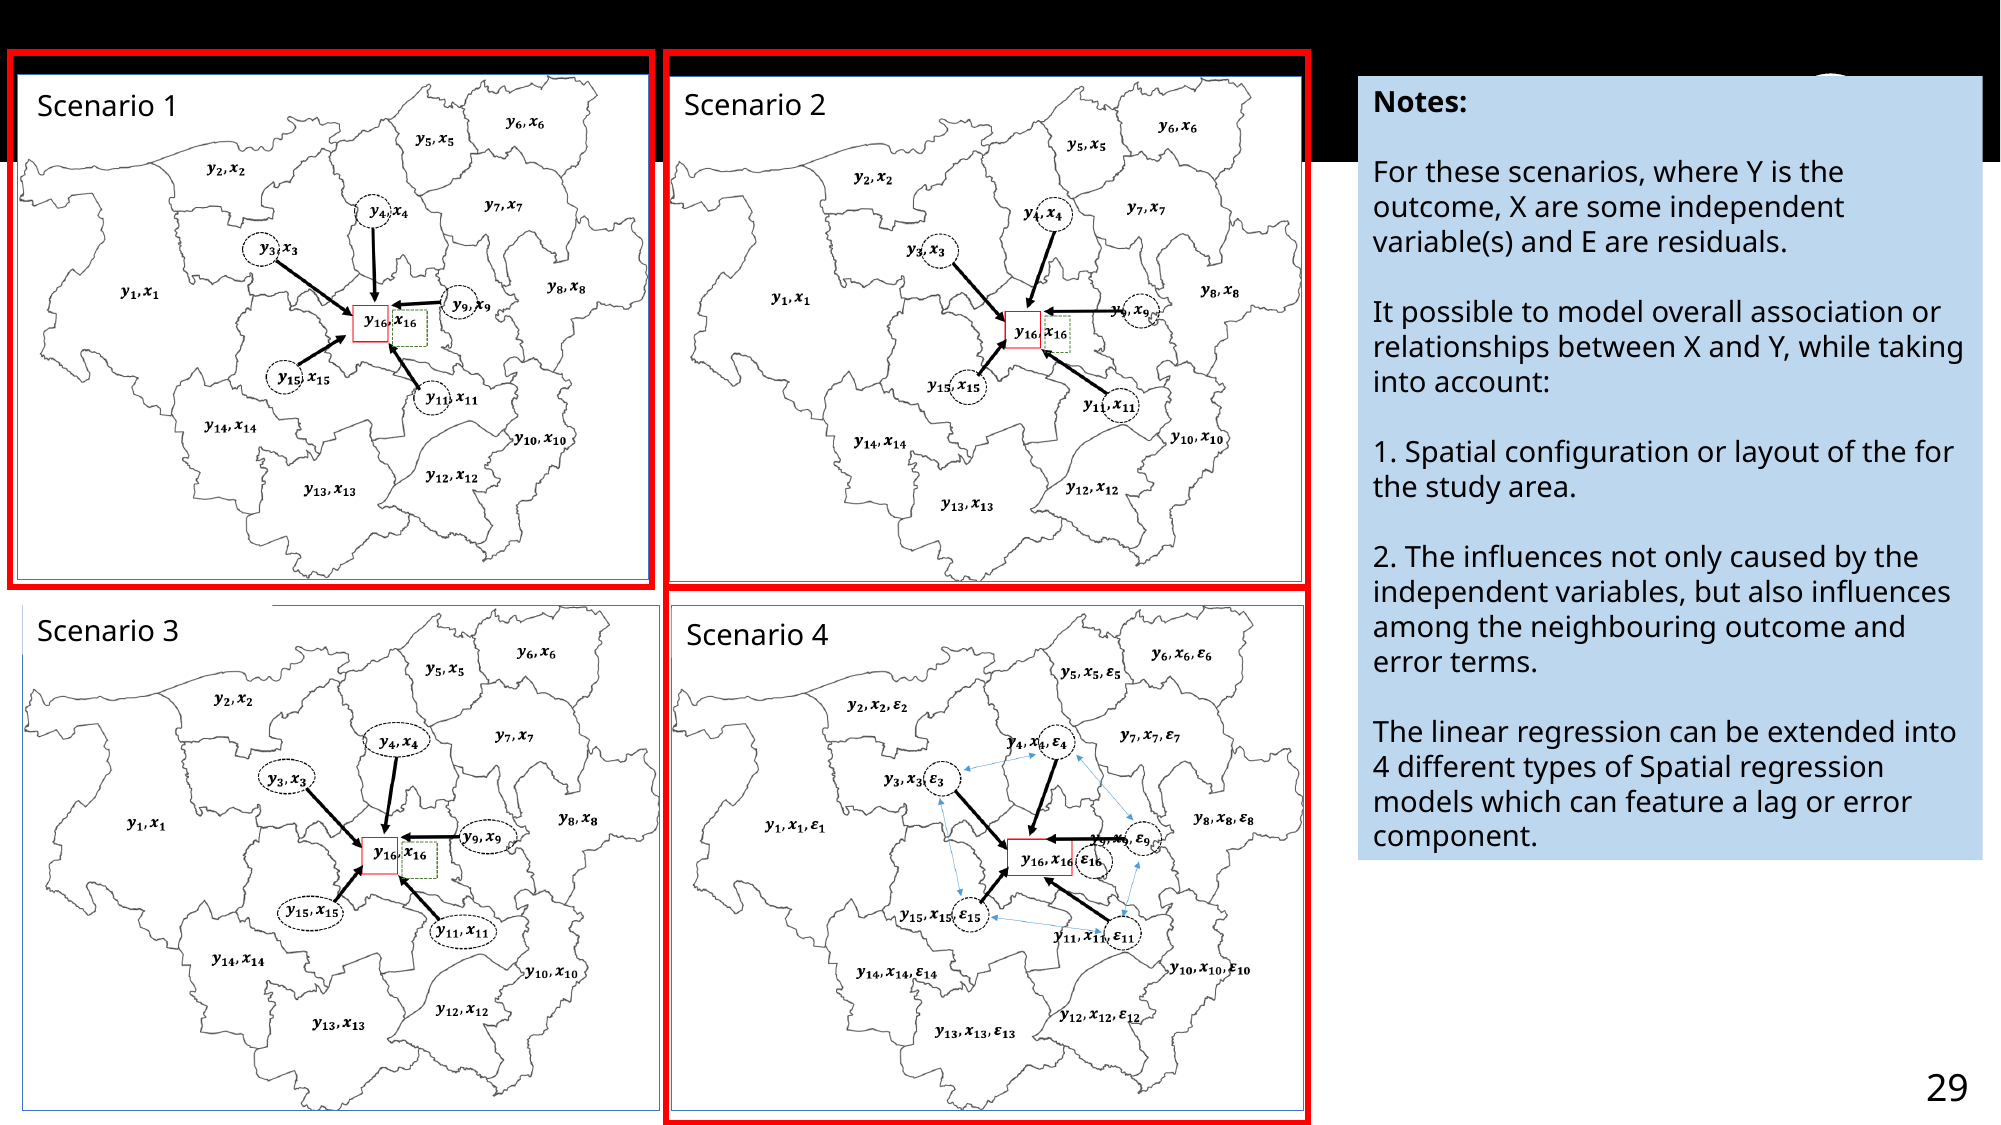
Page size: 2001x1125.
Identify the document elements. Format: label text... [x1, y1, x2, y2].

text_box [665, 588, 1309, 1124]
picture [17, 74, 649, 580]
picture [671, 604, 1304, 1111]
text_box [665, 51, 1309, 588]
picture [22, 604, 660, 1111]
text_box Notes: For these scenarios, where Y is the outcome, X are some independent variable(s) and E are residuals. It possible to model overall association or relationships between X and Y, while taking into account: 1. Spatial configuration or layout of the for the study area. 2. The influences not only caused by the independent variables, but also influences among the neighbouring outcome and error terms. The linear regression can be extended into 4 different types of Spatial regression models which can feature a lag or error component. [1358, 76, 1983, 861]
picture [669, 76, 1302, 582]
text_box [9, 51, 653, 588]
text_box 29 [1911, 1056, 2000, 1080]
